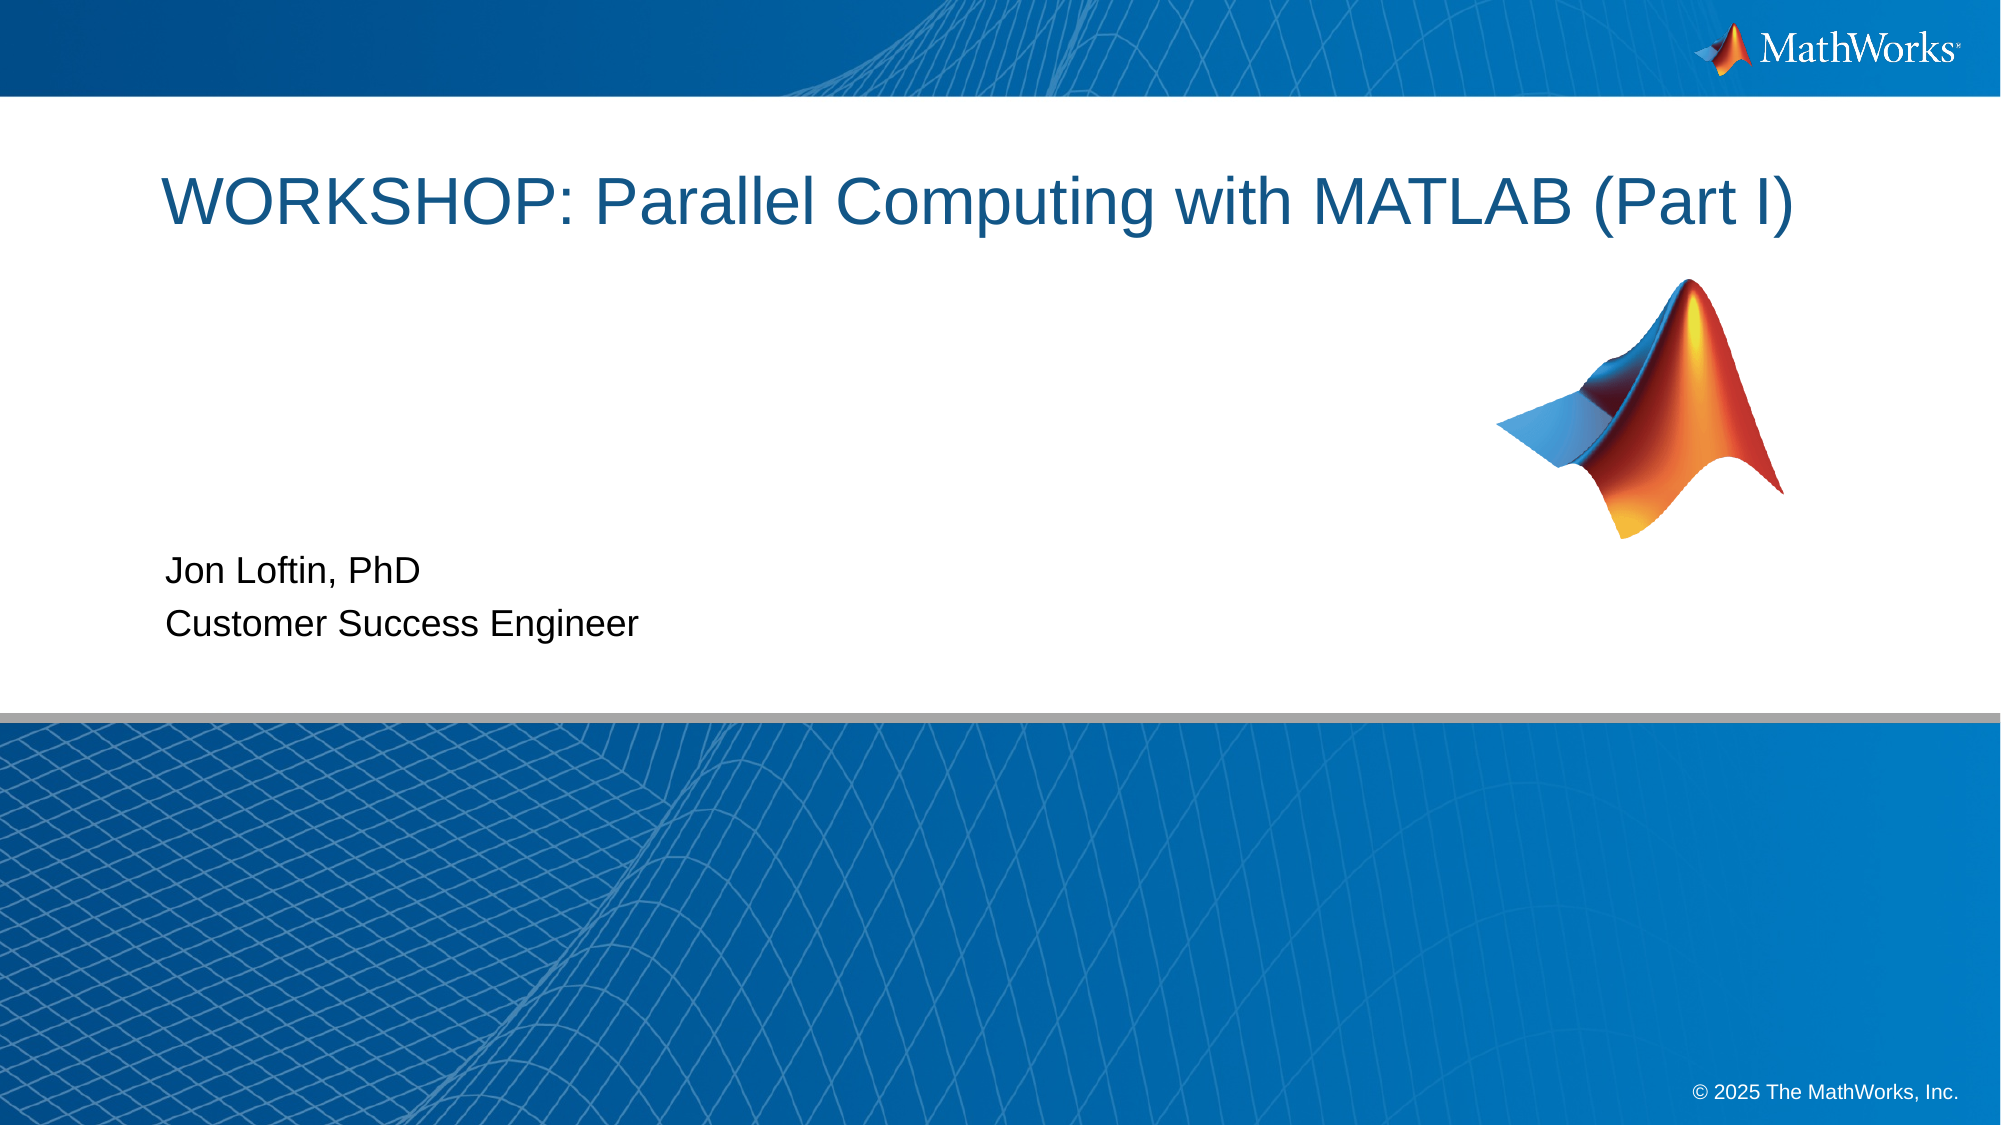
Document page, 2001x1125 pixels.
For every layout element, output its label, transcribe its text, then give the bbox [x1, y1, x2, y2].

picture [0, 0, 2001, 713]
title WORKSHOP: Parallel Computing with MATLAB (Part I) [145, 149, 1846, 450]
picture [0, 723, 2001, 1125]
subtitle Jon Loftin, PhD Customer Success Engineer [150, 538, 1850, 713]
